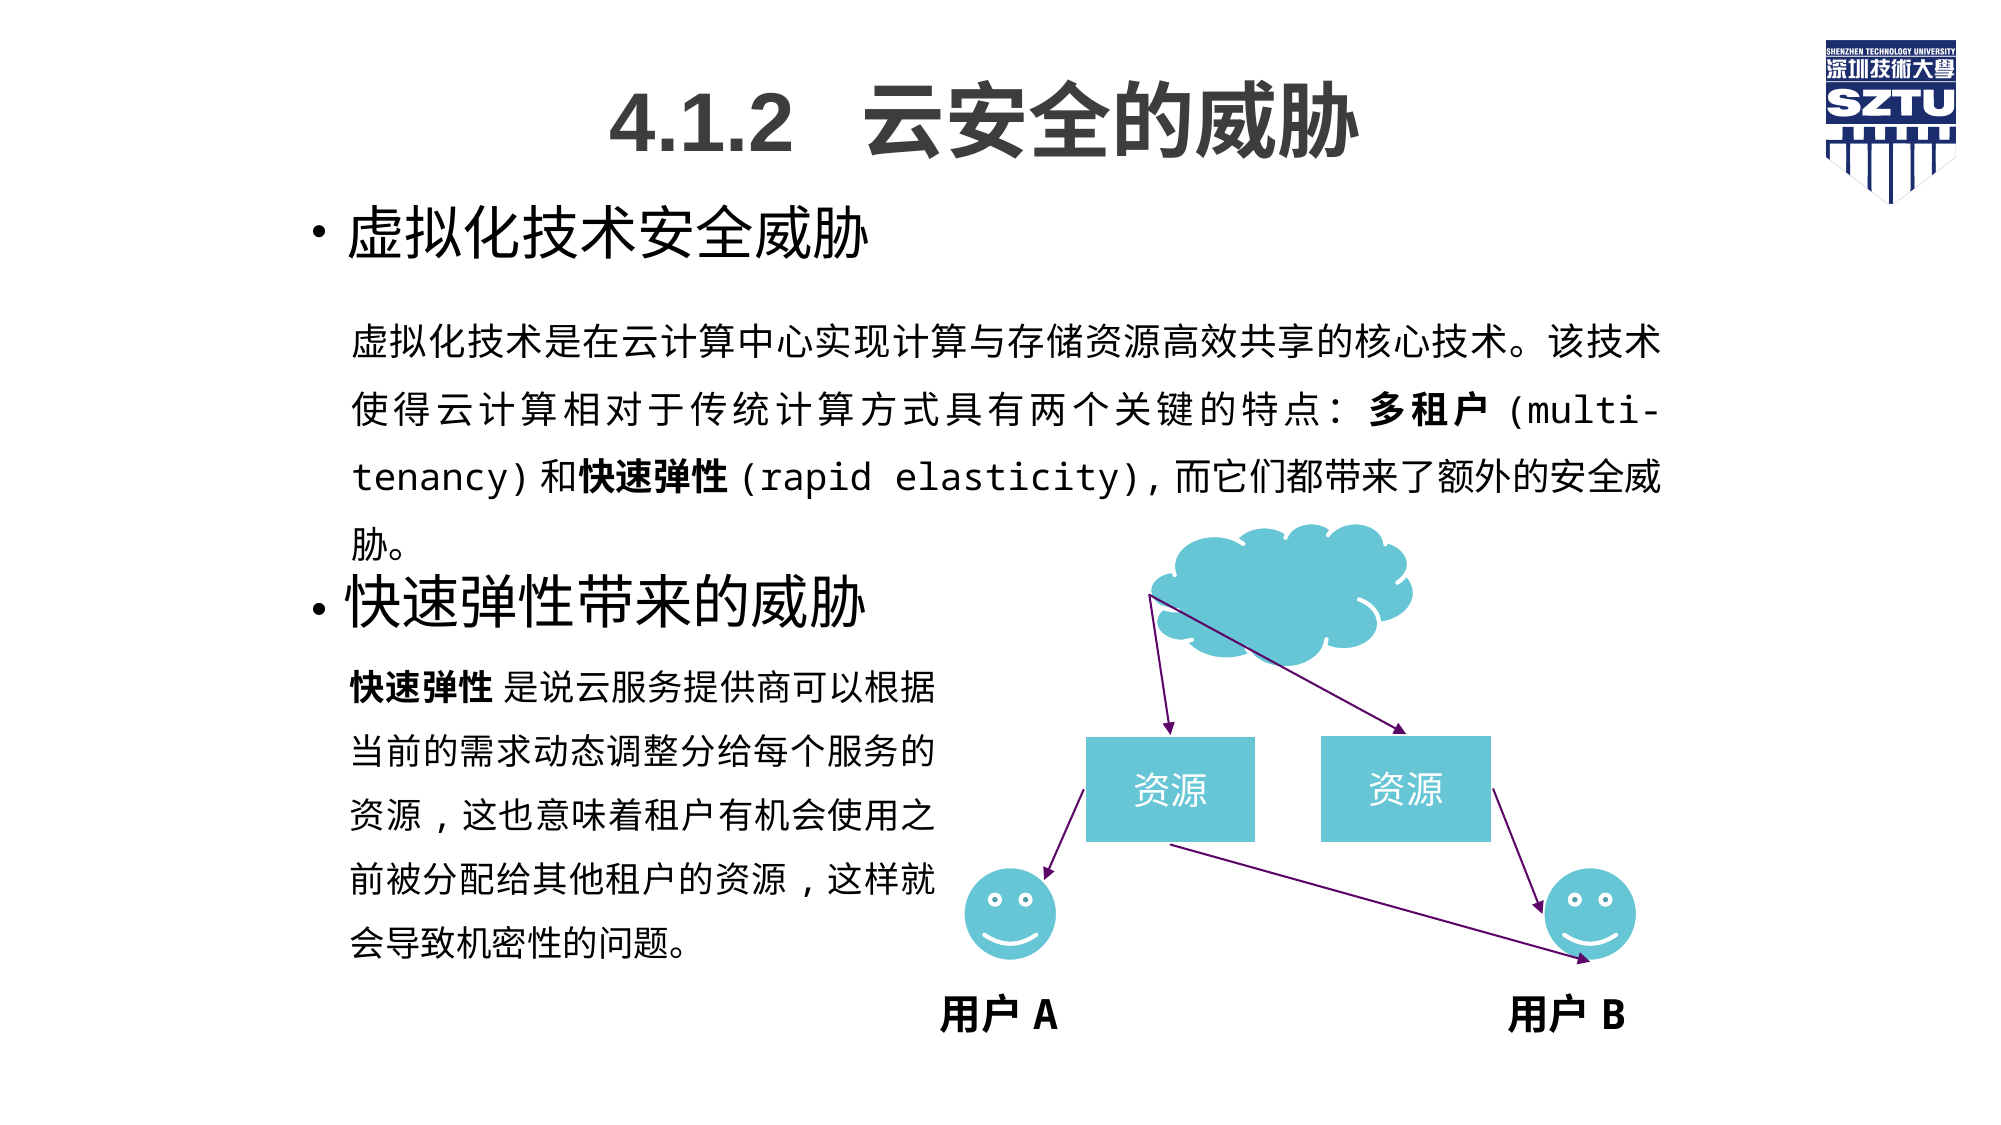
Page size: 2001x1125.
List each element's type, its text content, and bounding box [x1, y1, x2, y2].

text_box 快速弹性 是说云服务提供商可以根据当前的需求动态调整分给每个服务的资源,这也意味着租户有机会使用之前被分配给其他租户的资源,这样就会导致机密性的问题。 [335, 636, 925, 971]
text_box 4.1.2 云安全的威胁 [348, 61, 1623, 187]
text_box [308, 221, 330, 242]
text_box 快速弹性带来的威胁 [328, 558, 883, 643]
text_box 虚拟化技术是在云计算中心实现计算与存储资源高效共享的核心技术。该技术使得云计算相对于传统计算方式具有两个关键的特点：多租户(multi-tenancy)和快速弹性(rapid elasticity),而它们都带来了额外的安全威胁。 [336, 288, 1677, 574]
picture [1803, 34, 1979, 210]
text_box [308, 598, 330, 620]
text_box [931, 521, 1639, 1047]
text_box 虚拟化技术安全威胁 [331, 188, 886, 274]
